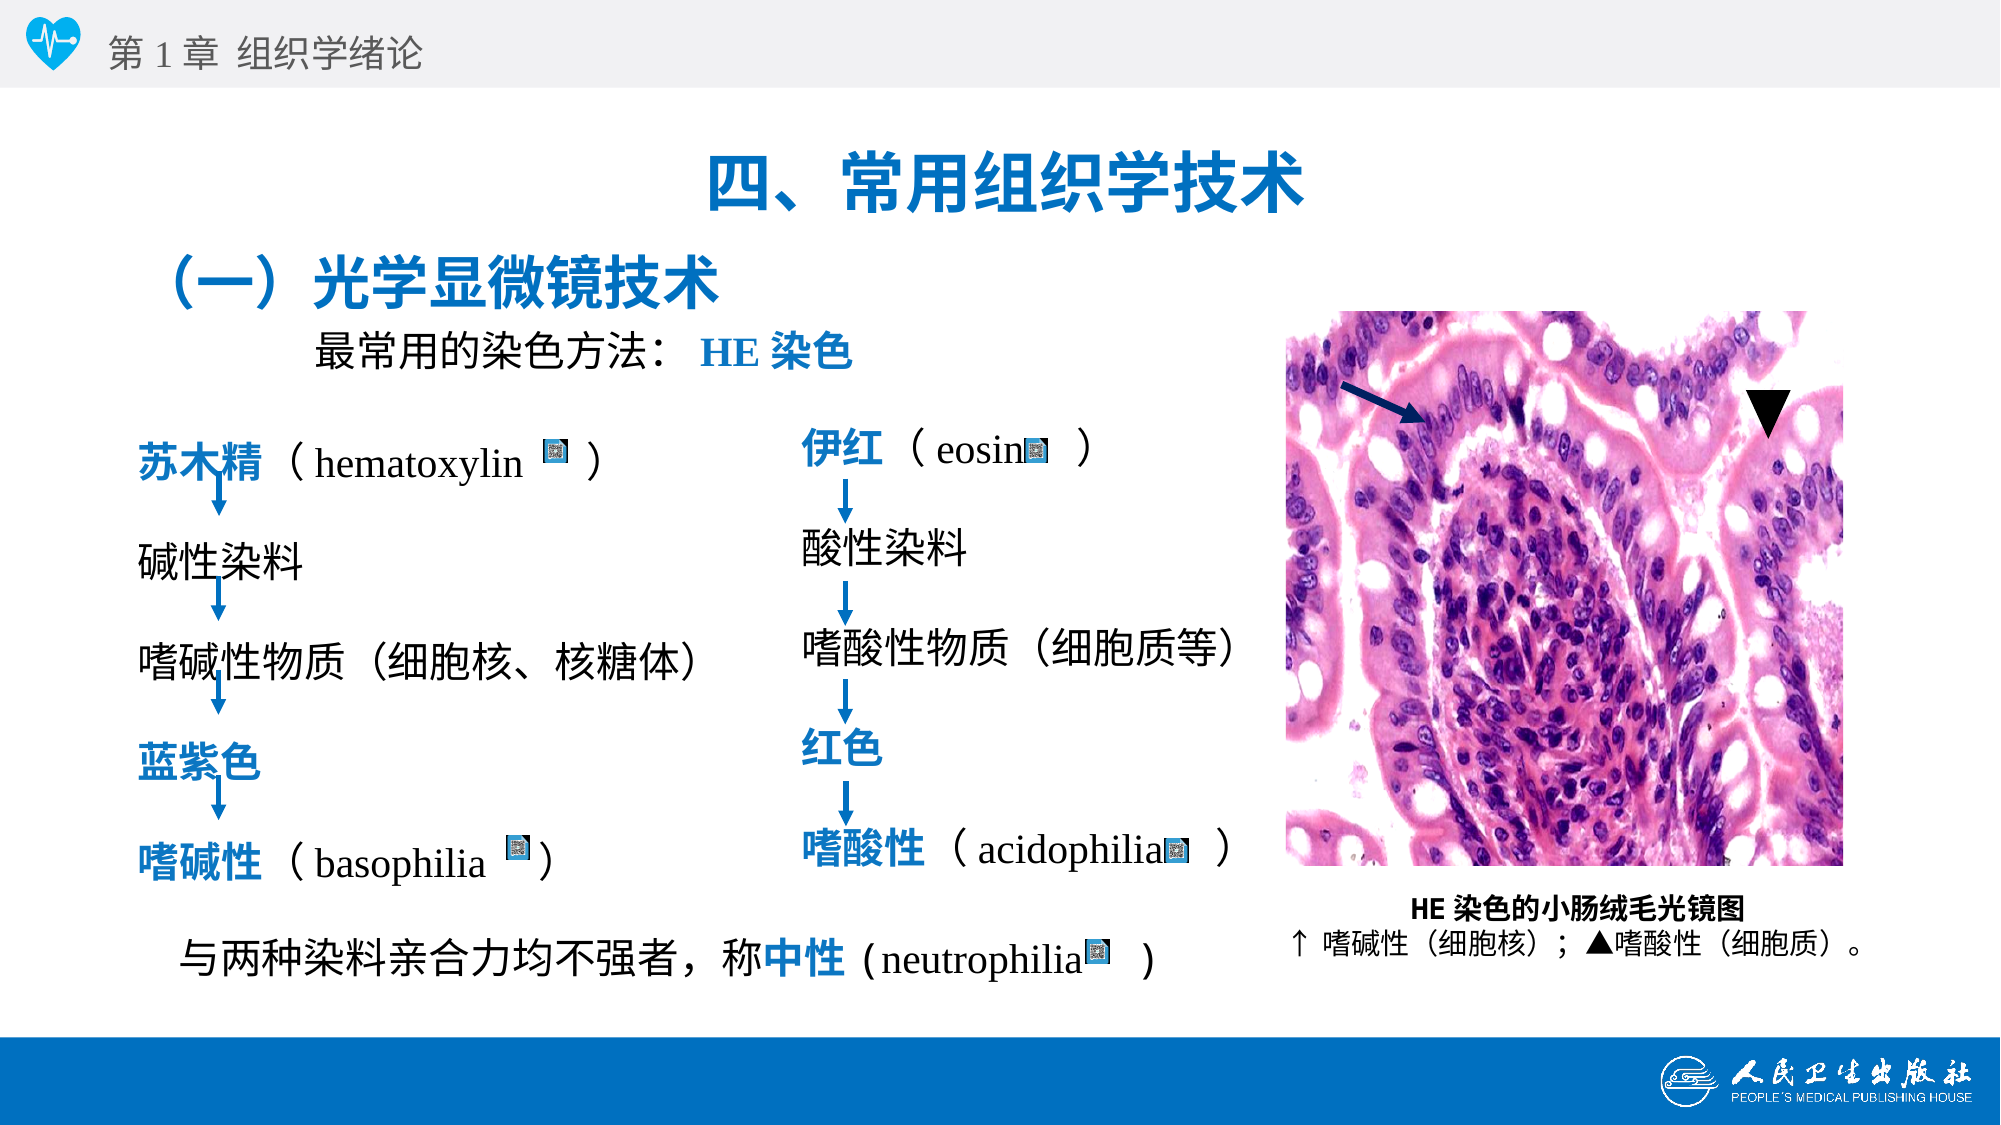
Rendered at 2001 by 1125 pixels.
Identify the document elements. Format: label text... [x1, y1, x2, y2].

picture [0, 88, 2001, 1125]
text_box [1341, 384, 1426, 423]
text_box 第1章 组织学绪论 [93, 0, 489, 83]
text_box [93, 278, 1706, 981]
text_box 四、常用组织学技术 [153, 93, 1859, 229]
text_box （一）光学显微镜技术 [123, 203, 919, 278]
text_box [1260, 311, 1897, 969]
